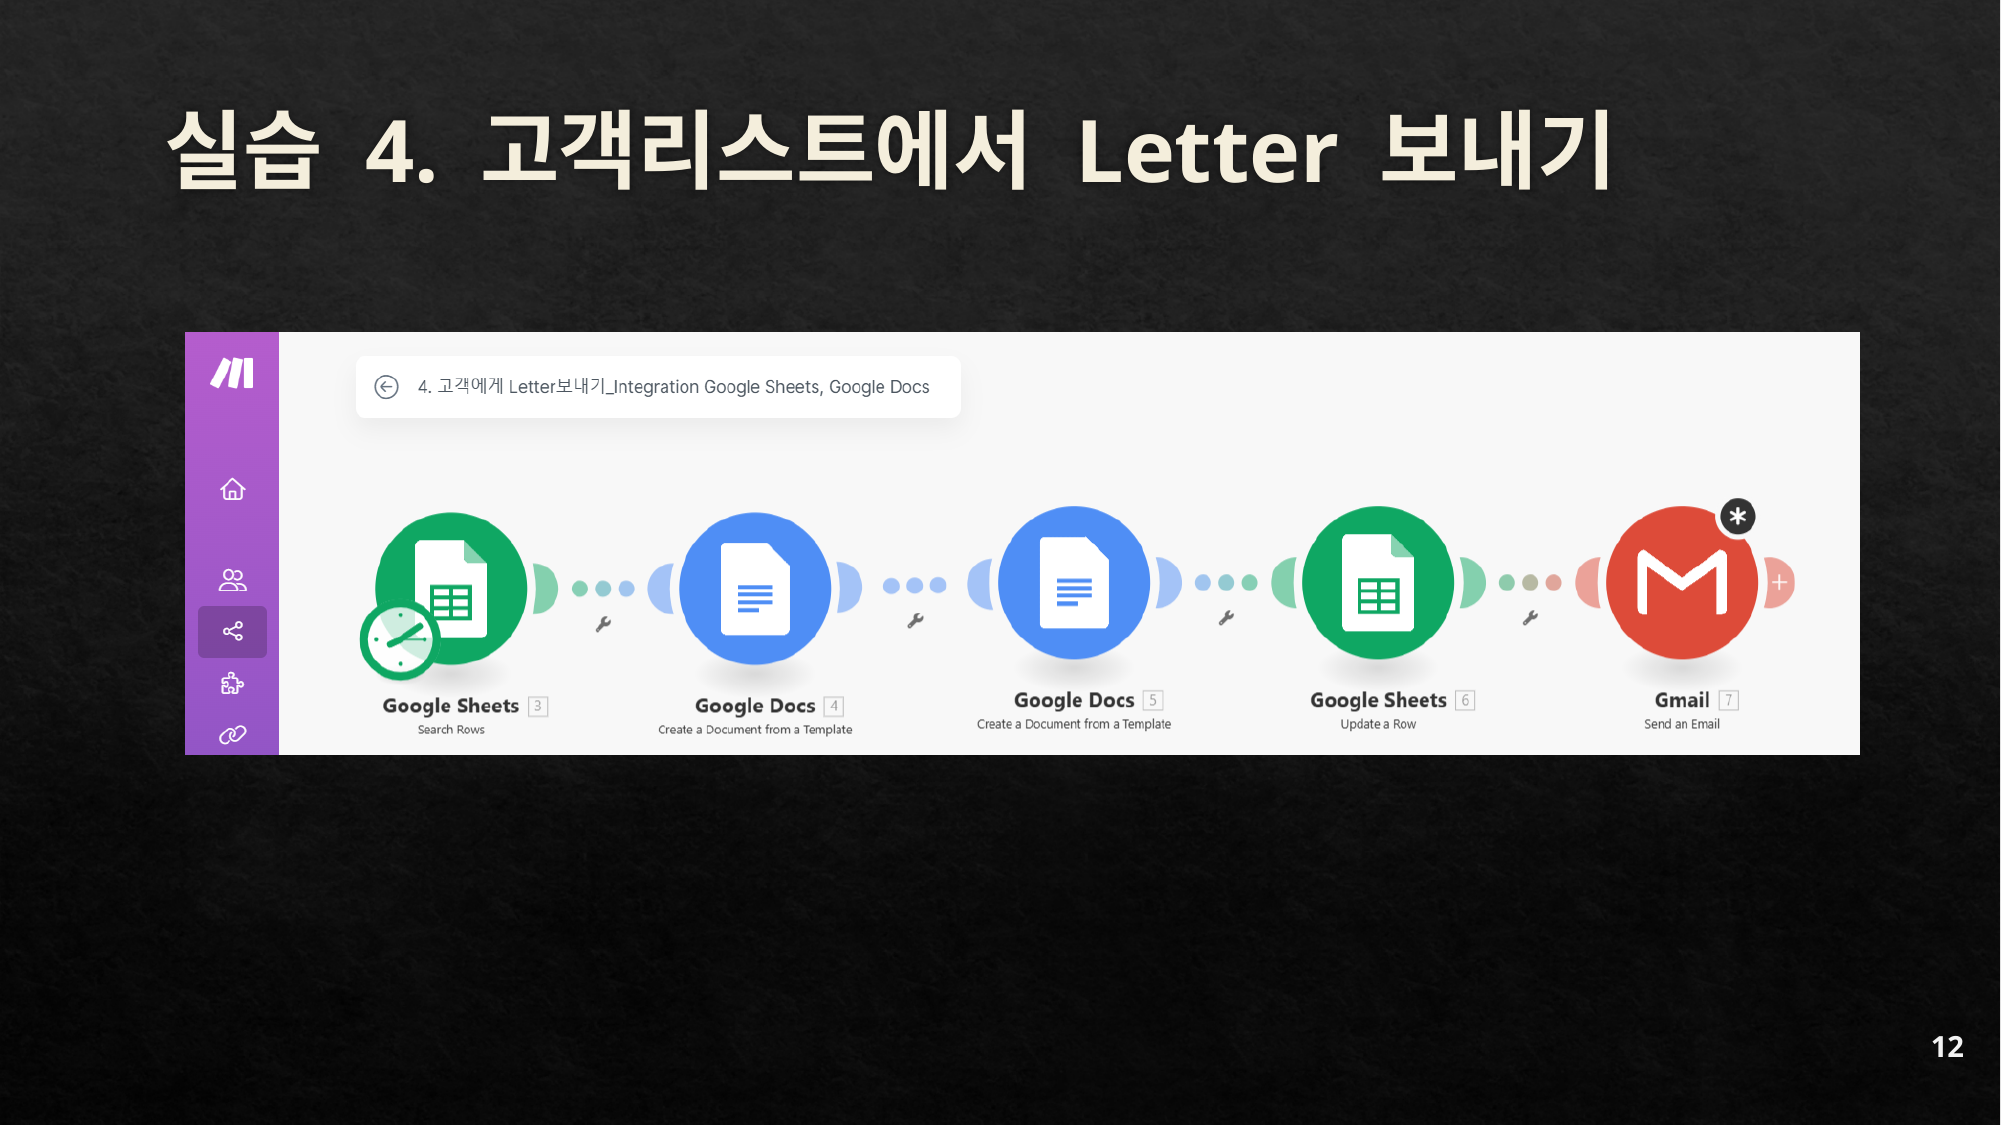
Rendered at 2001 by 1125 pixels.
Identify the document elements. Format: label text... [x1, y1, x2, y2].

slide_number 12 [1855, 1018, 1980, 1078]
picture [184, 332, 1861, 755]
title 실습 4. 고객리스트에서 Letter 보내기 [149, 99, 1849, 209]
